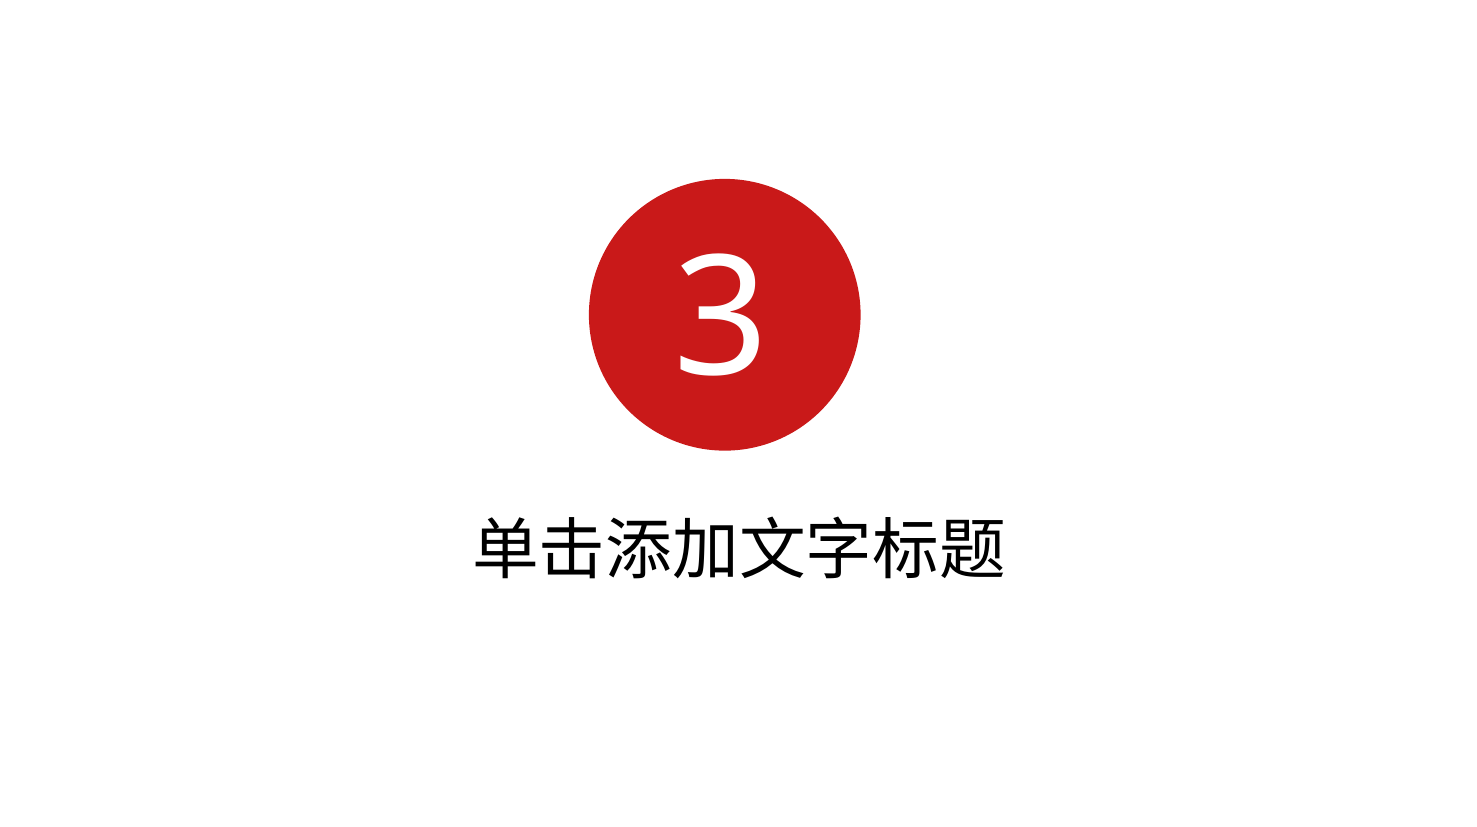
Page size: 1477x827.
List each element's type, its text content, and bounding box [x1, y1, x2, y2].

text_box [586, 176, 863, 453]
text_box 3 [658, 200, 784, 416]
text_box 单击添加文字标题 [457, 499, 1021, 595]
